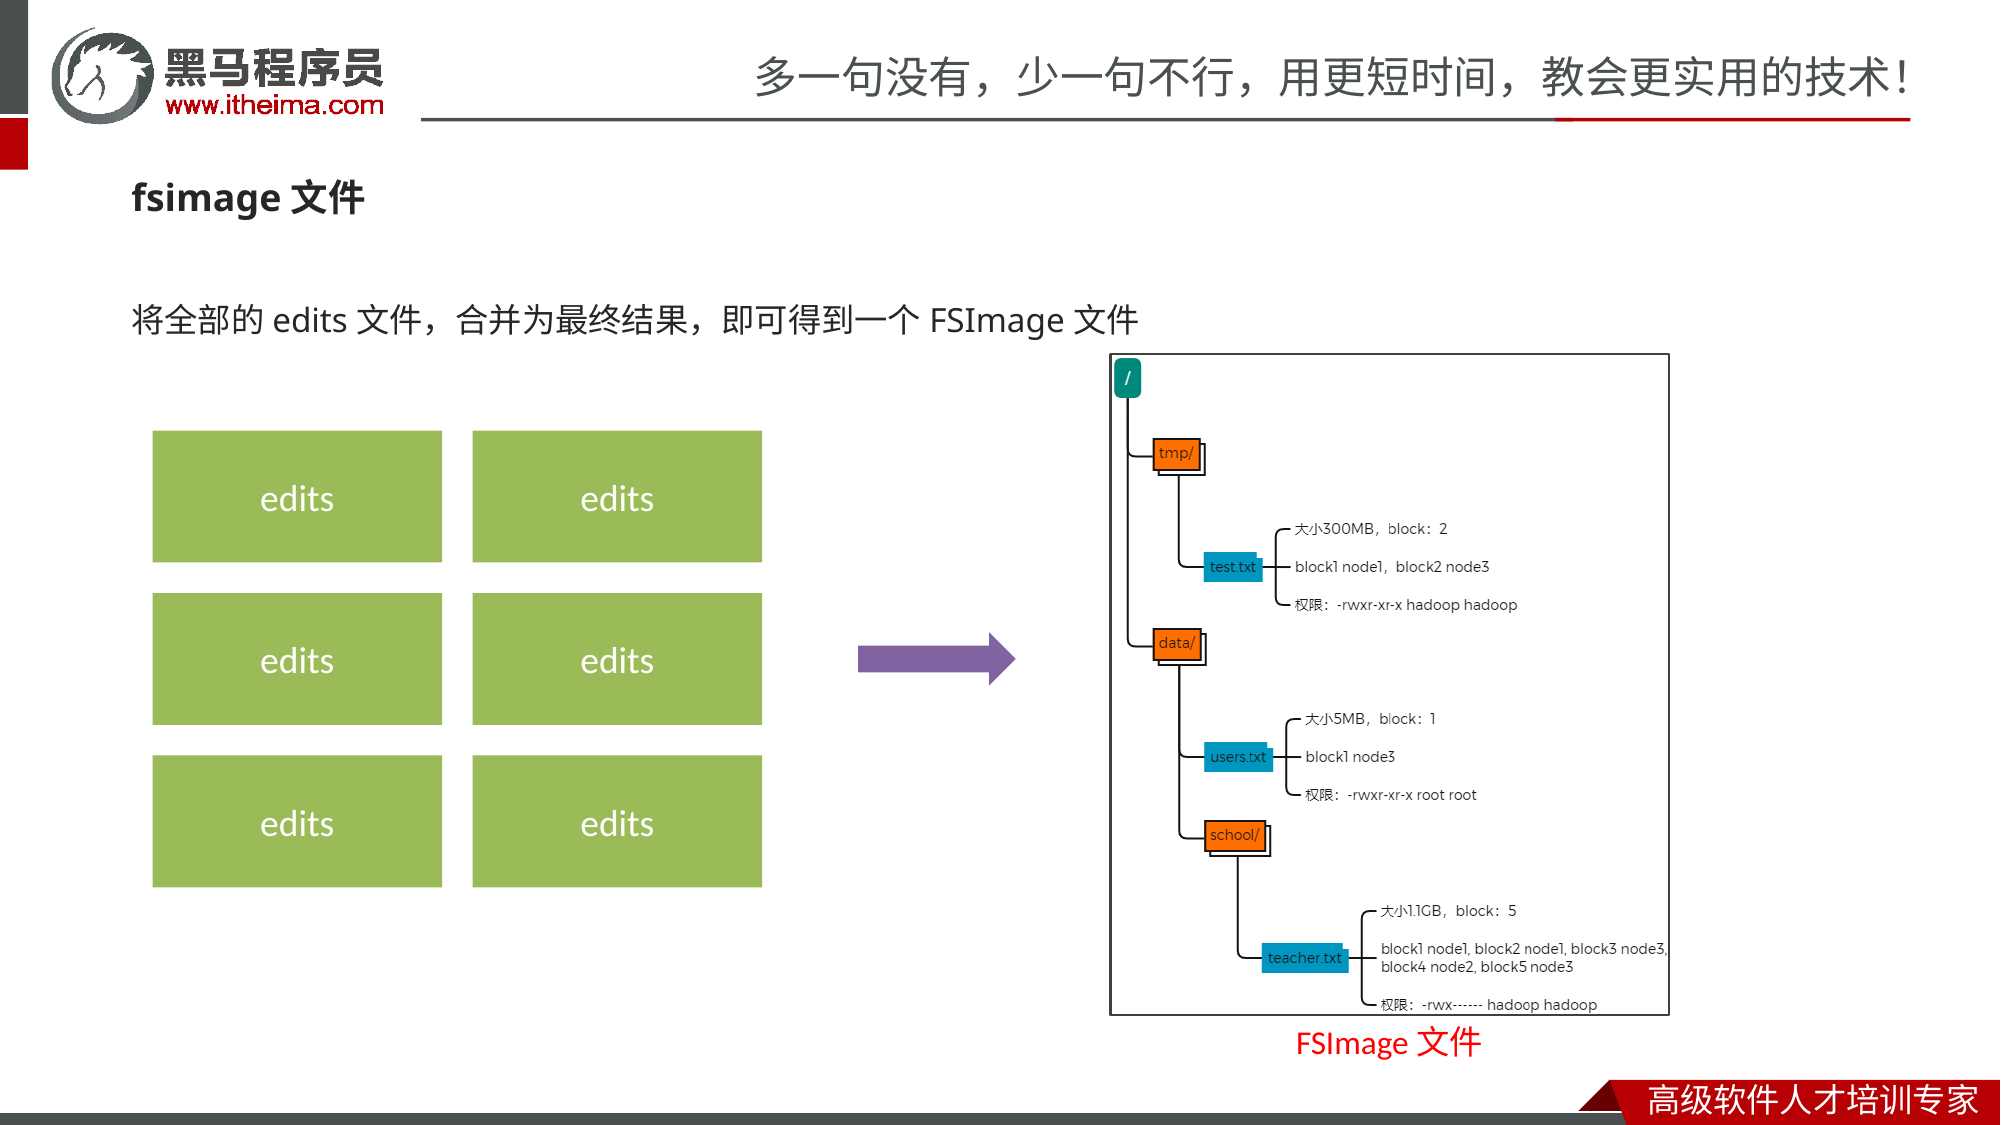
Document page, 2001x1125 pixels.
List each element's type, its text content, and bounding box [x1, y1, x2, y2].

text_box edits [150, 591, 444, 727]
text_box edits [471, 428, 764, 565]
text_box edits [150, 753, 444, 890]
text_box [856, 630, 1018, 688]
picture [50, 26, 384, 125]
list fsimage文件 [116, 154, 1872, 239]
list 将全部的edits文件，合并为最终结果，即可得到一个FSImage文件 [116, 271, 1872, 964]
text_box edits [471, 591, 764, 727]
text_box edits [150, 428, 444, 565]
picture [1111, 354, 1668, 1015]
text_box FSImage文件 [1207, 1023, 1572, 1069]
text_box edits [471, 753, 764, 890]
